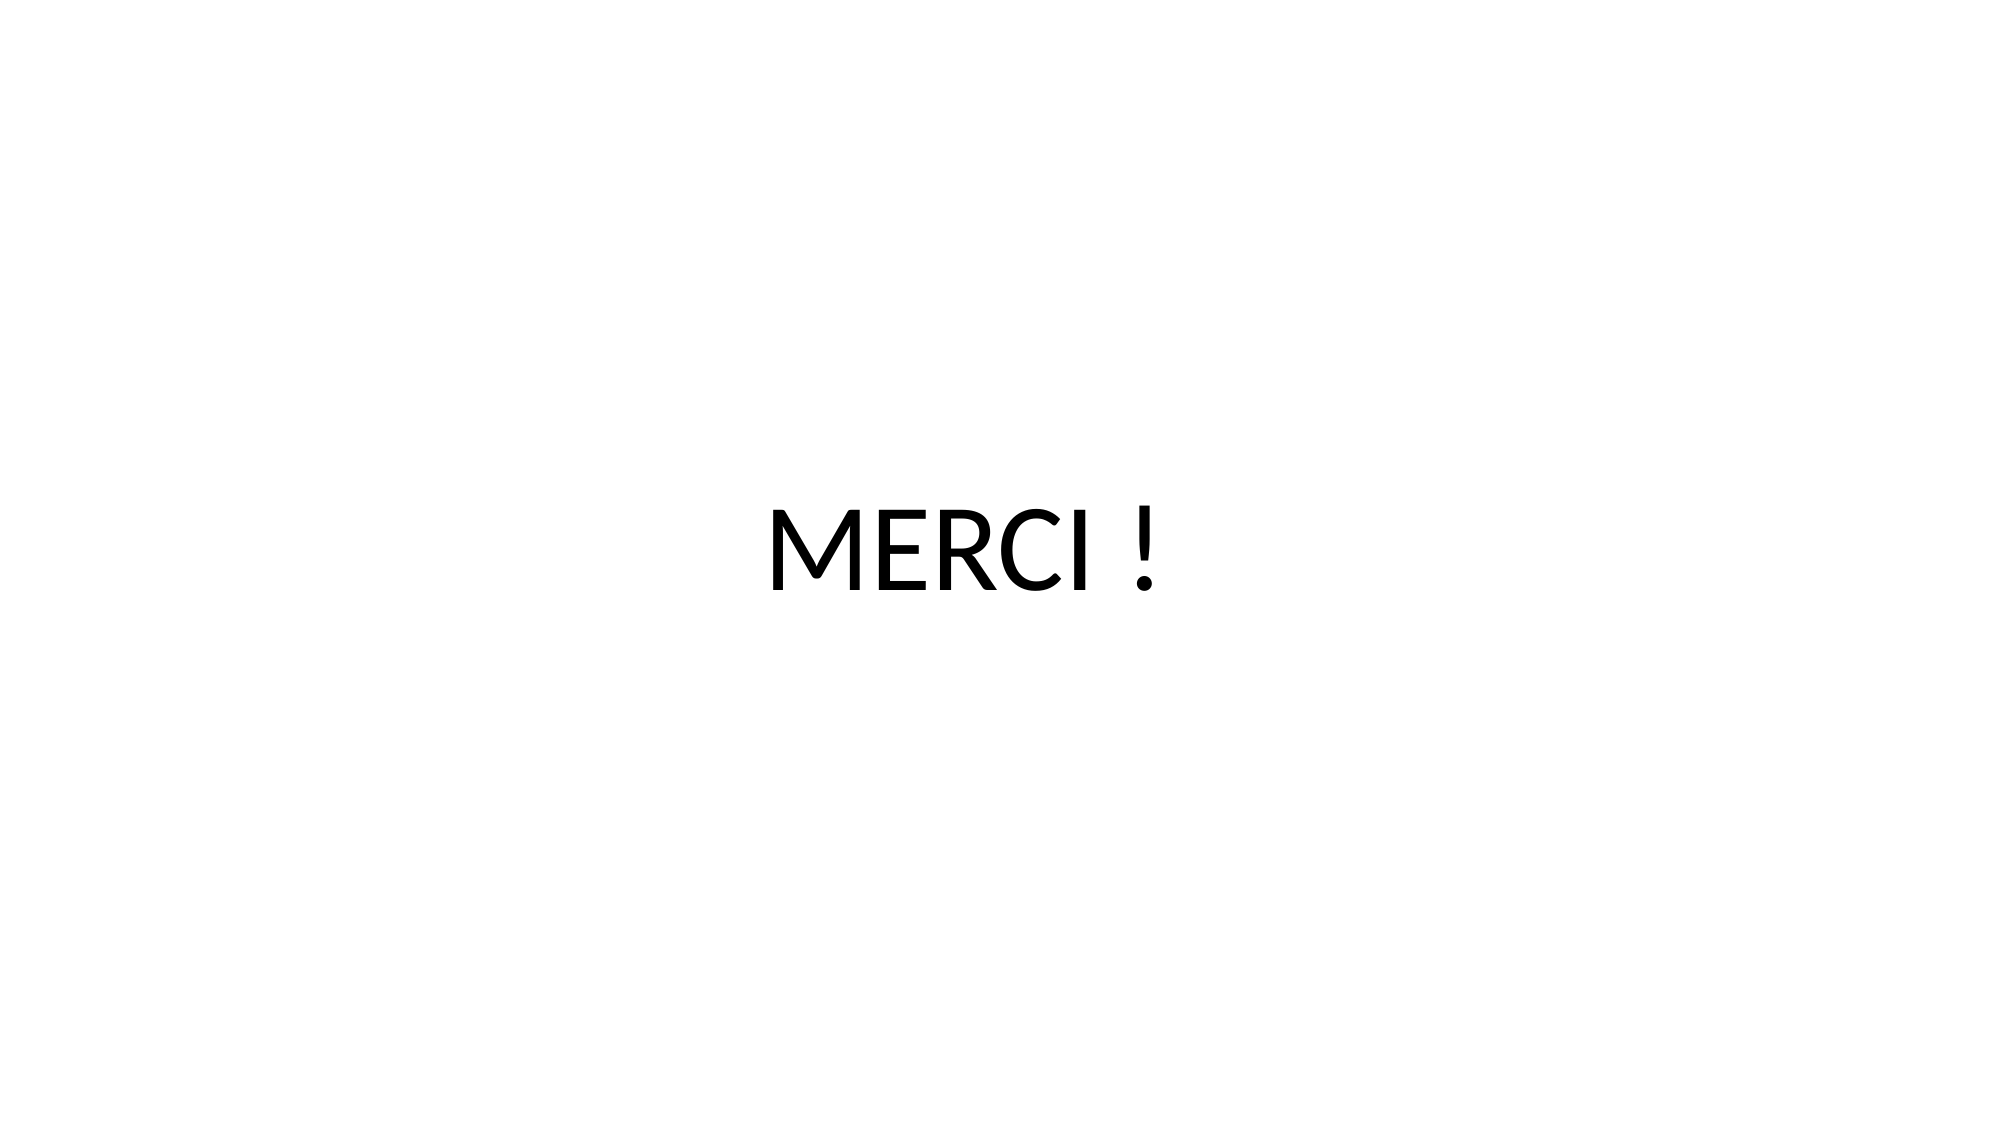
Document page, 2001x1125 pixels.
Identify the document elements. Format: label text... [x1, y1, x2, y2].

text_box MERCI ! [526, 458, 1402, 623]
